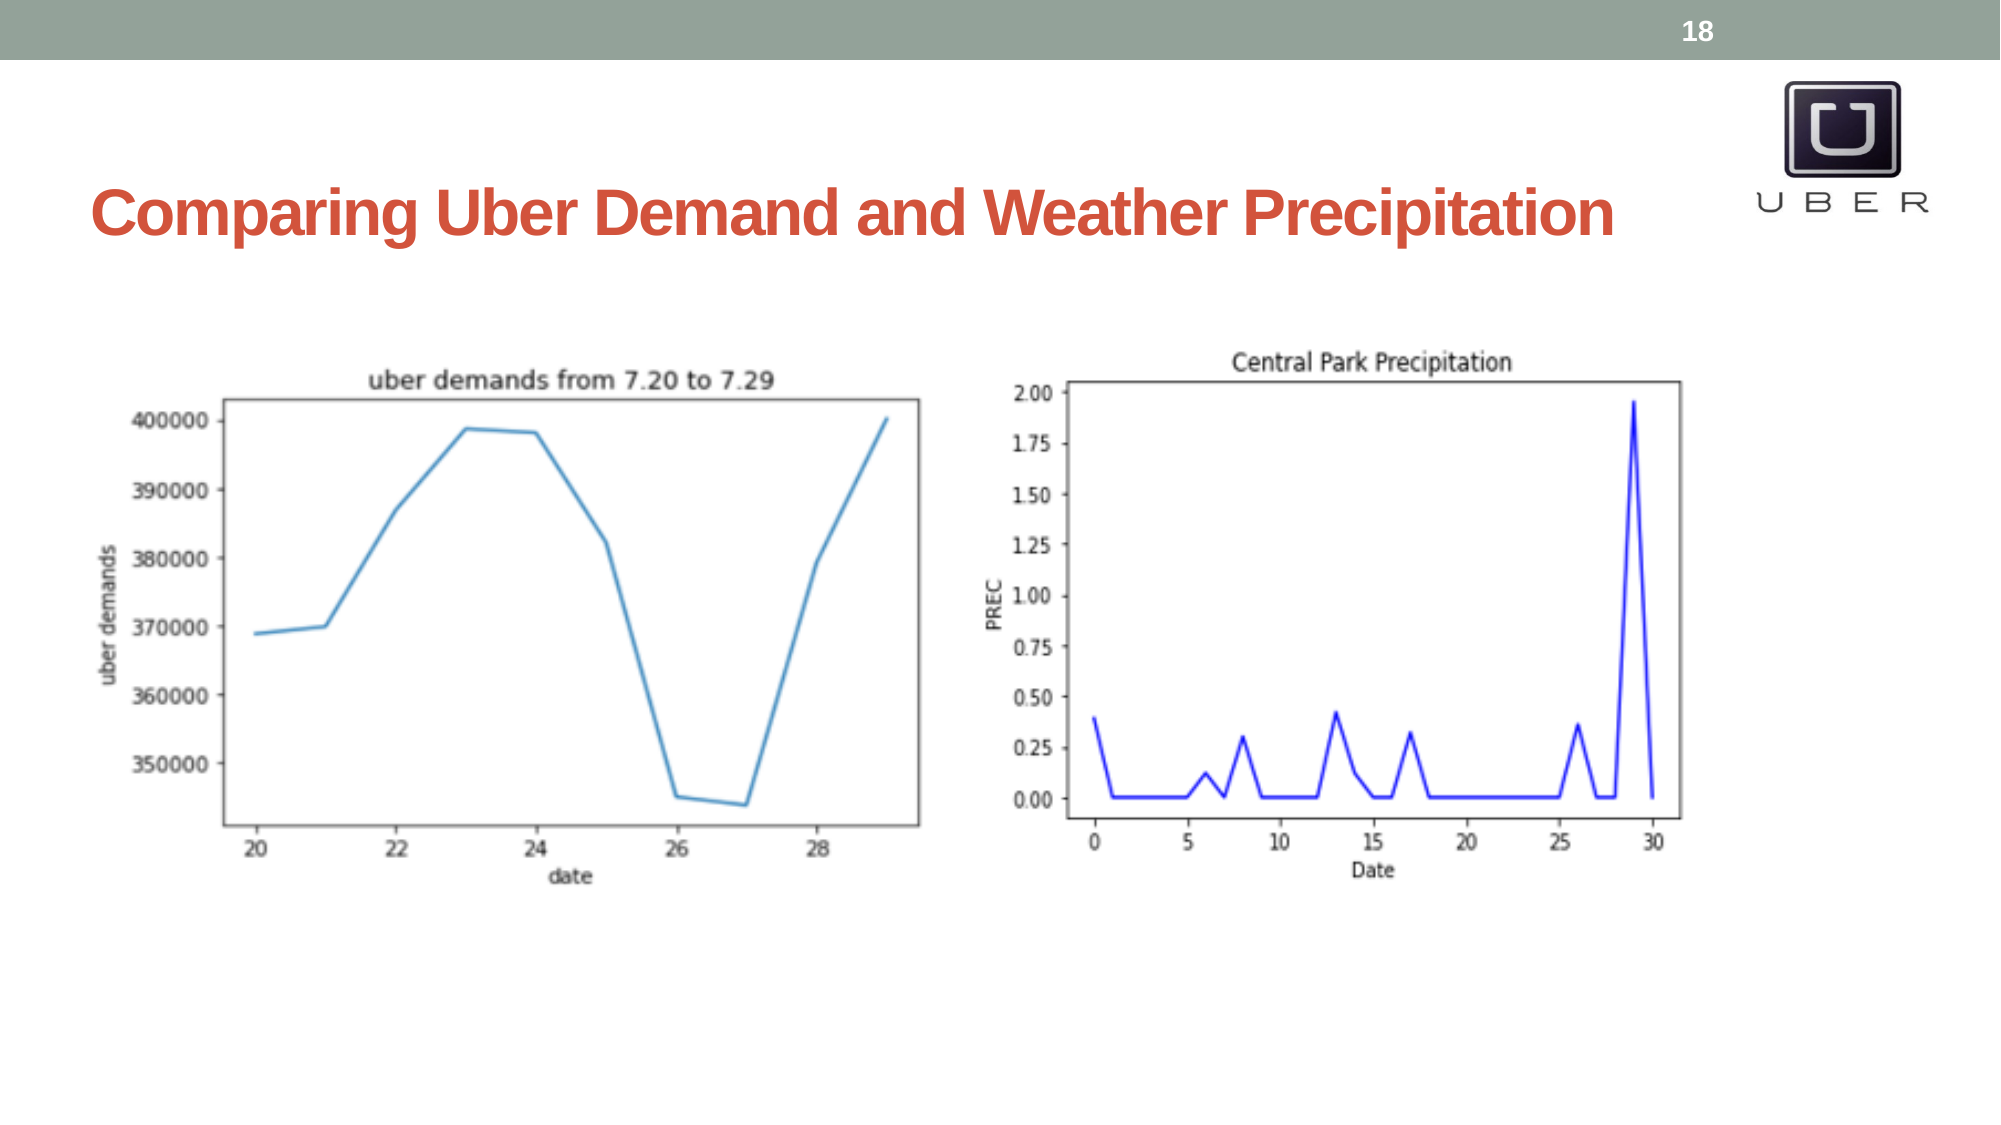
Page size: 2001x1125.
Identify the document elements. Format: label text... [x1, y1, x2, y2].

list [55, 317, 1719, 920]
picture [1749, 81, 1935, 225]
title Comparing Uber Demand and Weather Precipitation [40, 128, 1667, 291]
slide_number 18 [1666, 3, 1900, 57]
